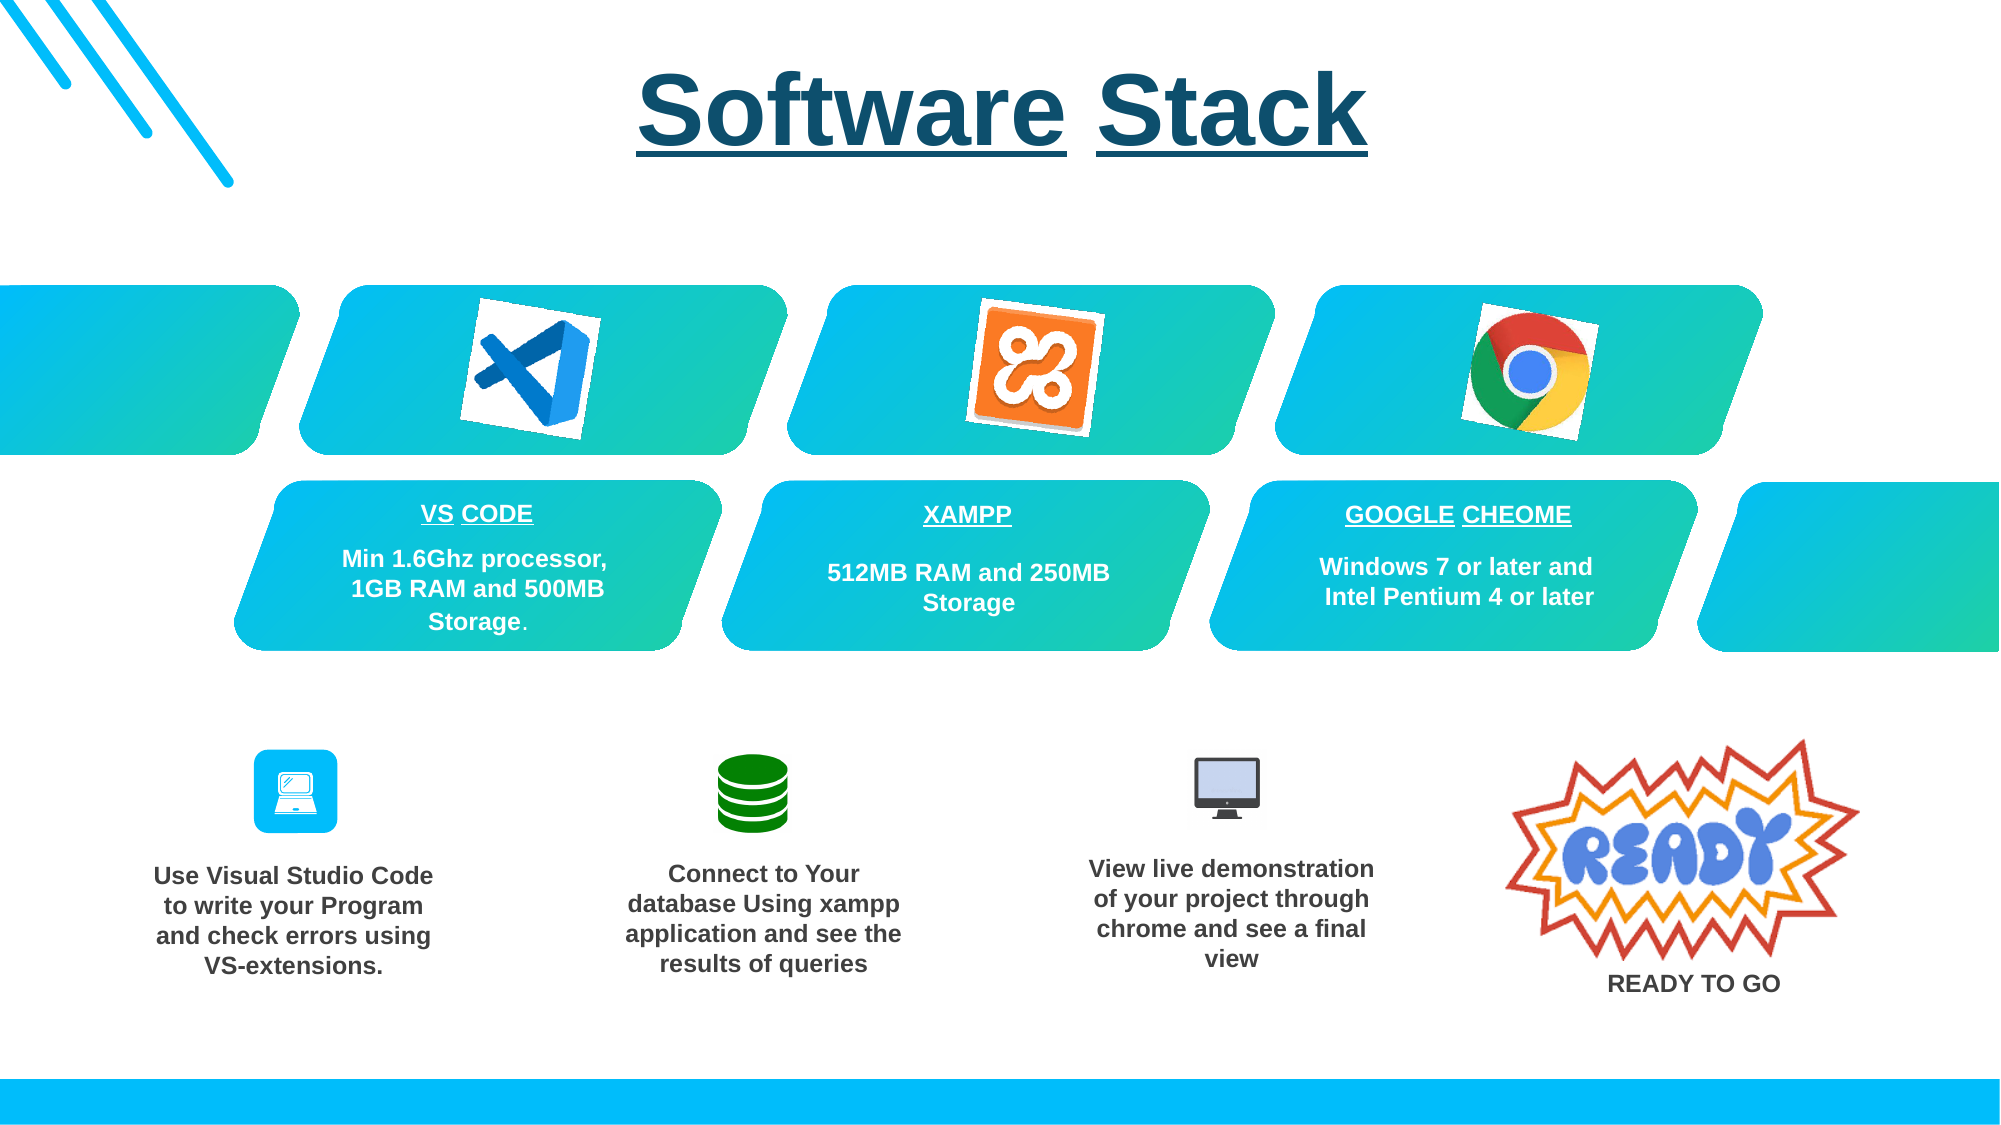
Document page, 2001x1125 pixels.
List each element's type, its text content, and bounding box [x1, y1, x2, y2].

text_box Use Visual Studio Code to write your Program and check errors using VS-extensions. [128, 852, 460, 987]
list Software Stack [53, 55, 1952, 175]
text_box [0, 275, 1999, 652]
picture [468, 306, 592, 431]
picture [972, 305, 1097, 430]
text_box READY TO GO [1528, 966, 1861, 1006]
picture [713, 754, 792, 833]
text_box View live demonstration of your project through chrome and see a final view [1066, 845, 1398, 980]
picture [1505, 737, 1860, 961]
picture [1470, 312, 1589, 432]
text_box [809, 491, 1129, 625]
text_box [1300, 491, 1620, 619]
picture [1186, 749, 1267, 830]
text_box Connect to Your database Using xampp application and see the results of queries [598, 850, 930, 985]
text_box [274, 772, 317, 815]
text_box [253, 749, 338, 834]
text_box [318, 489, 638, 644]
